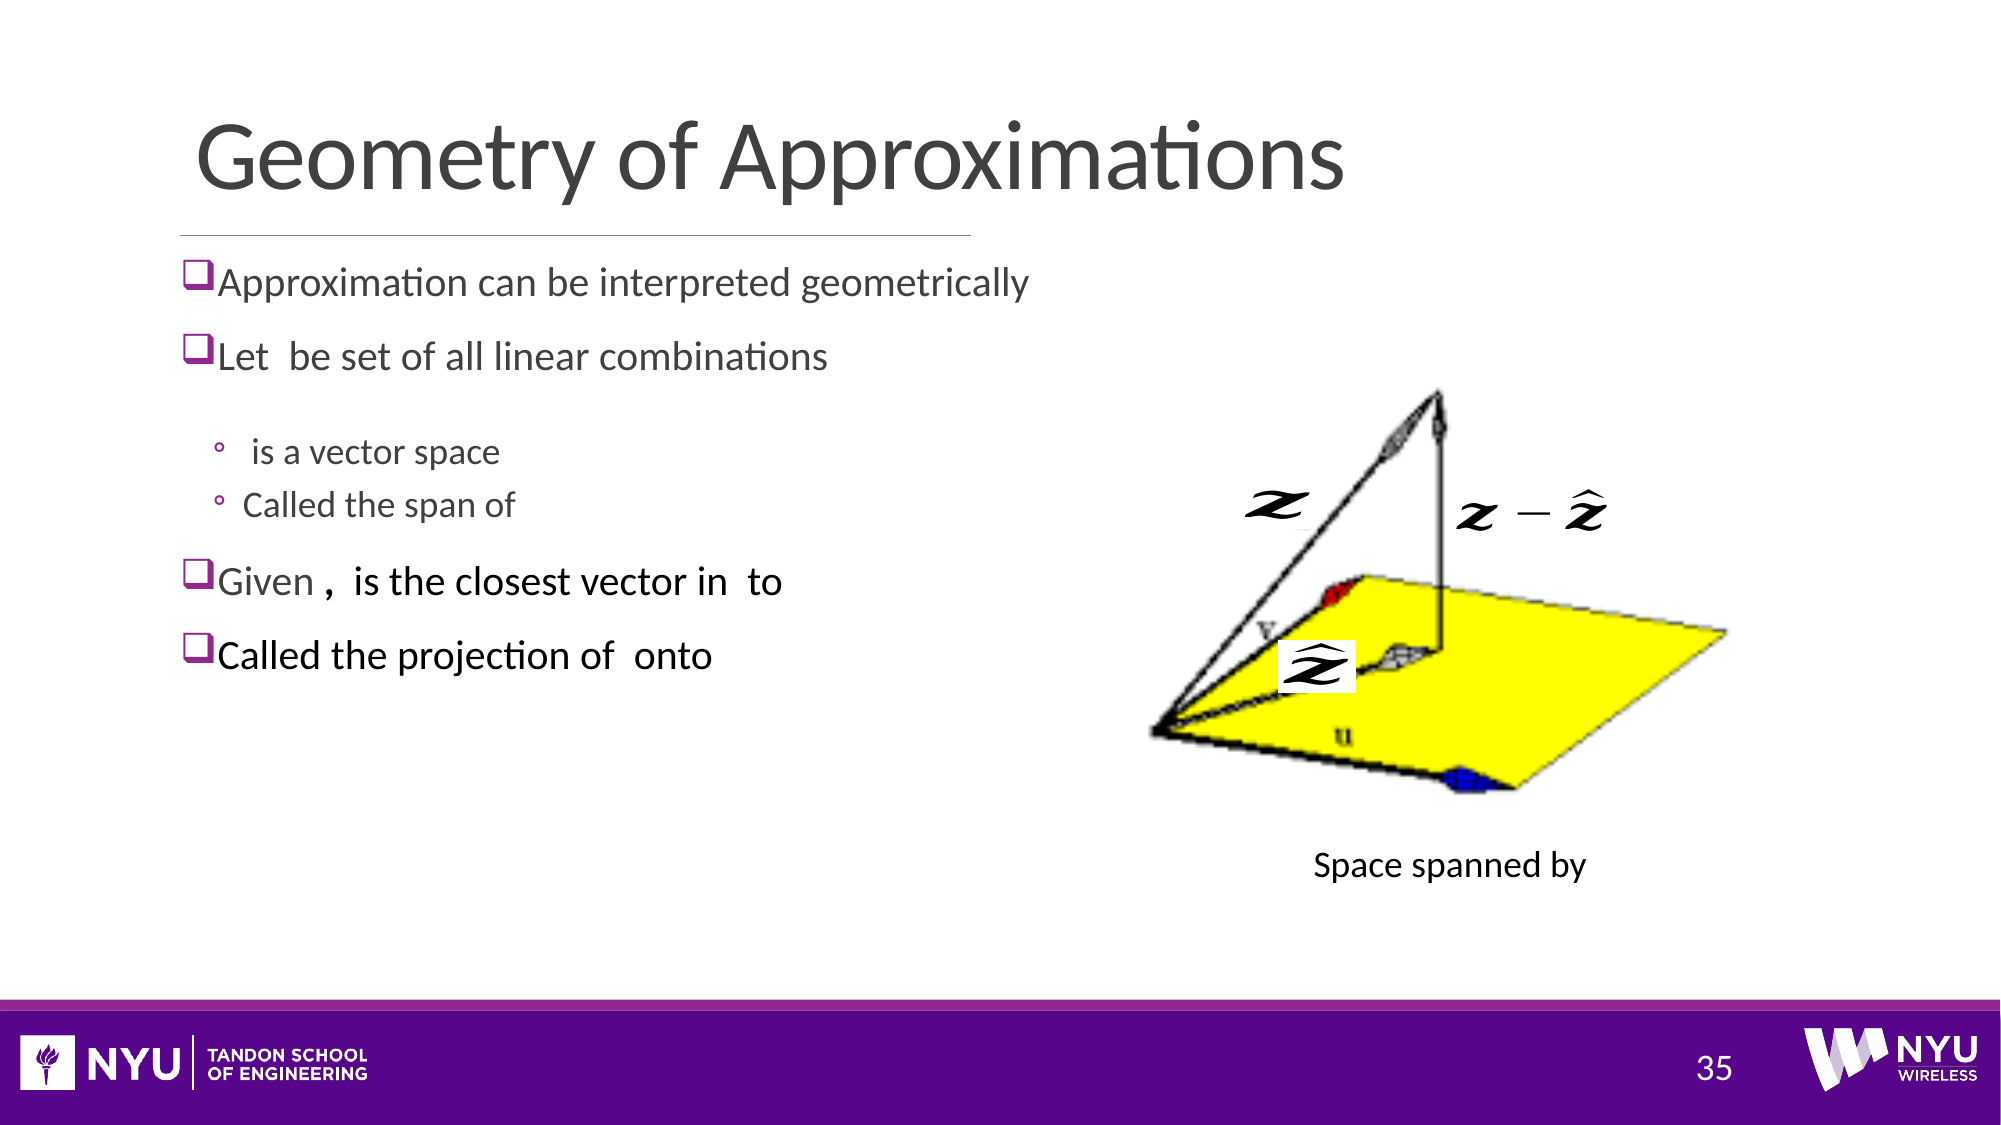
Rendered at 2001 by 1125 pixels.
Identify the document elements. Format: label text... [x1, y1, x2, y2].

slide_number 35 [1533, 1035, 1749, 1096]
title Geometry of Approximations [180, 47, 1830, 218]
picture [970, 217, 1907, 910]
